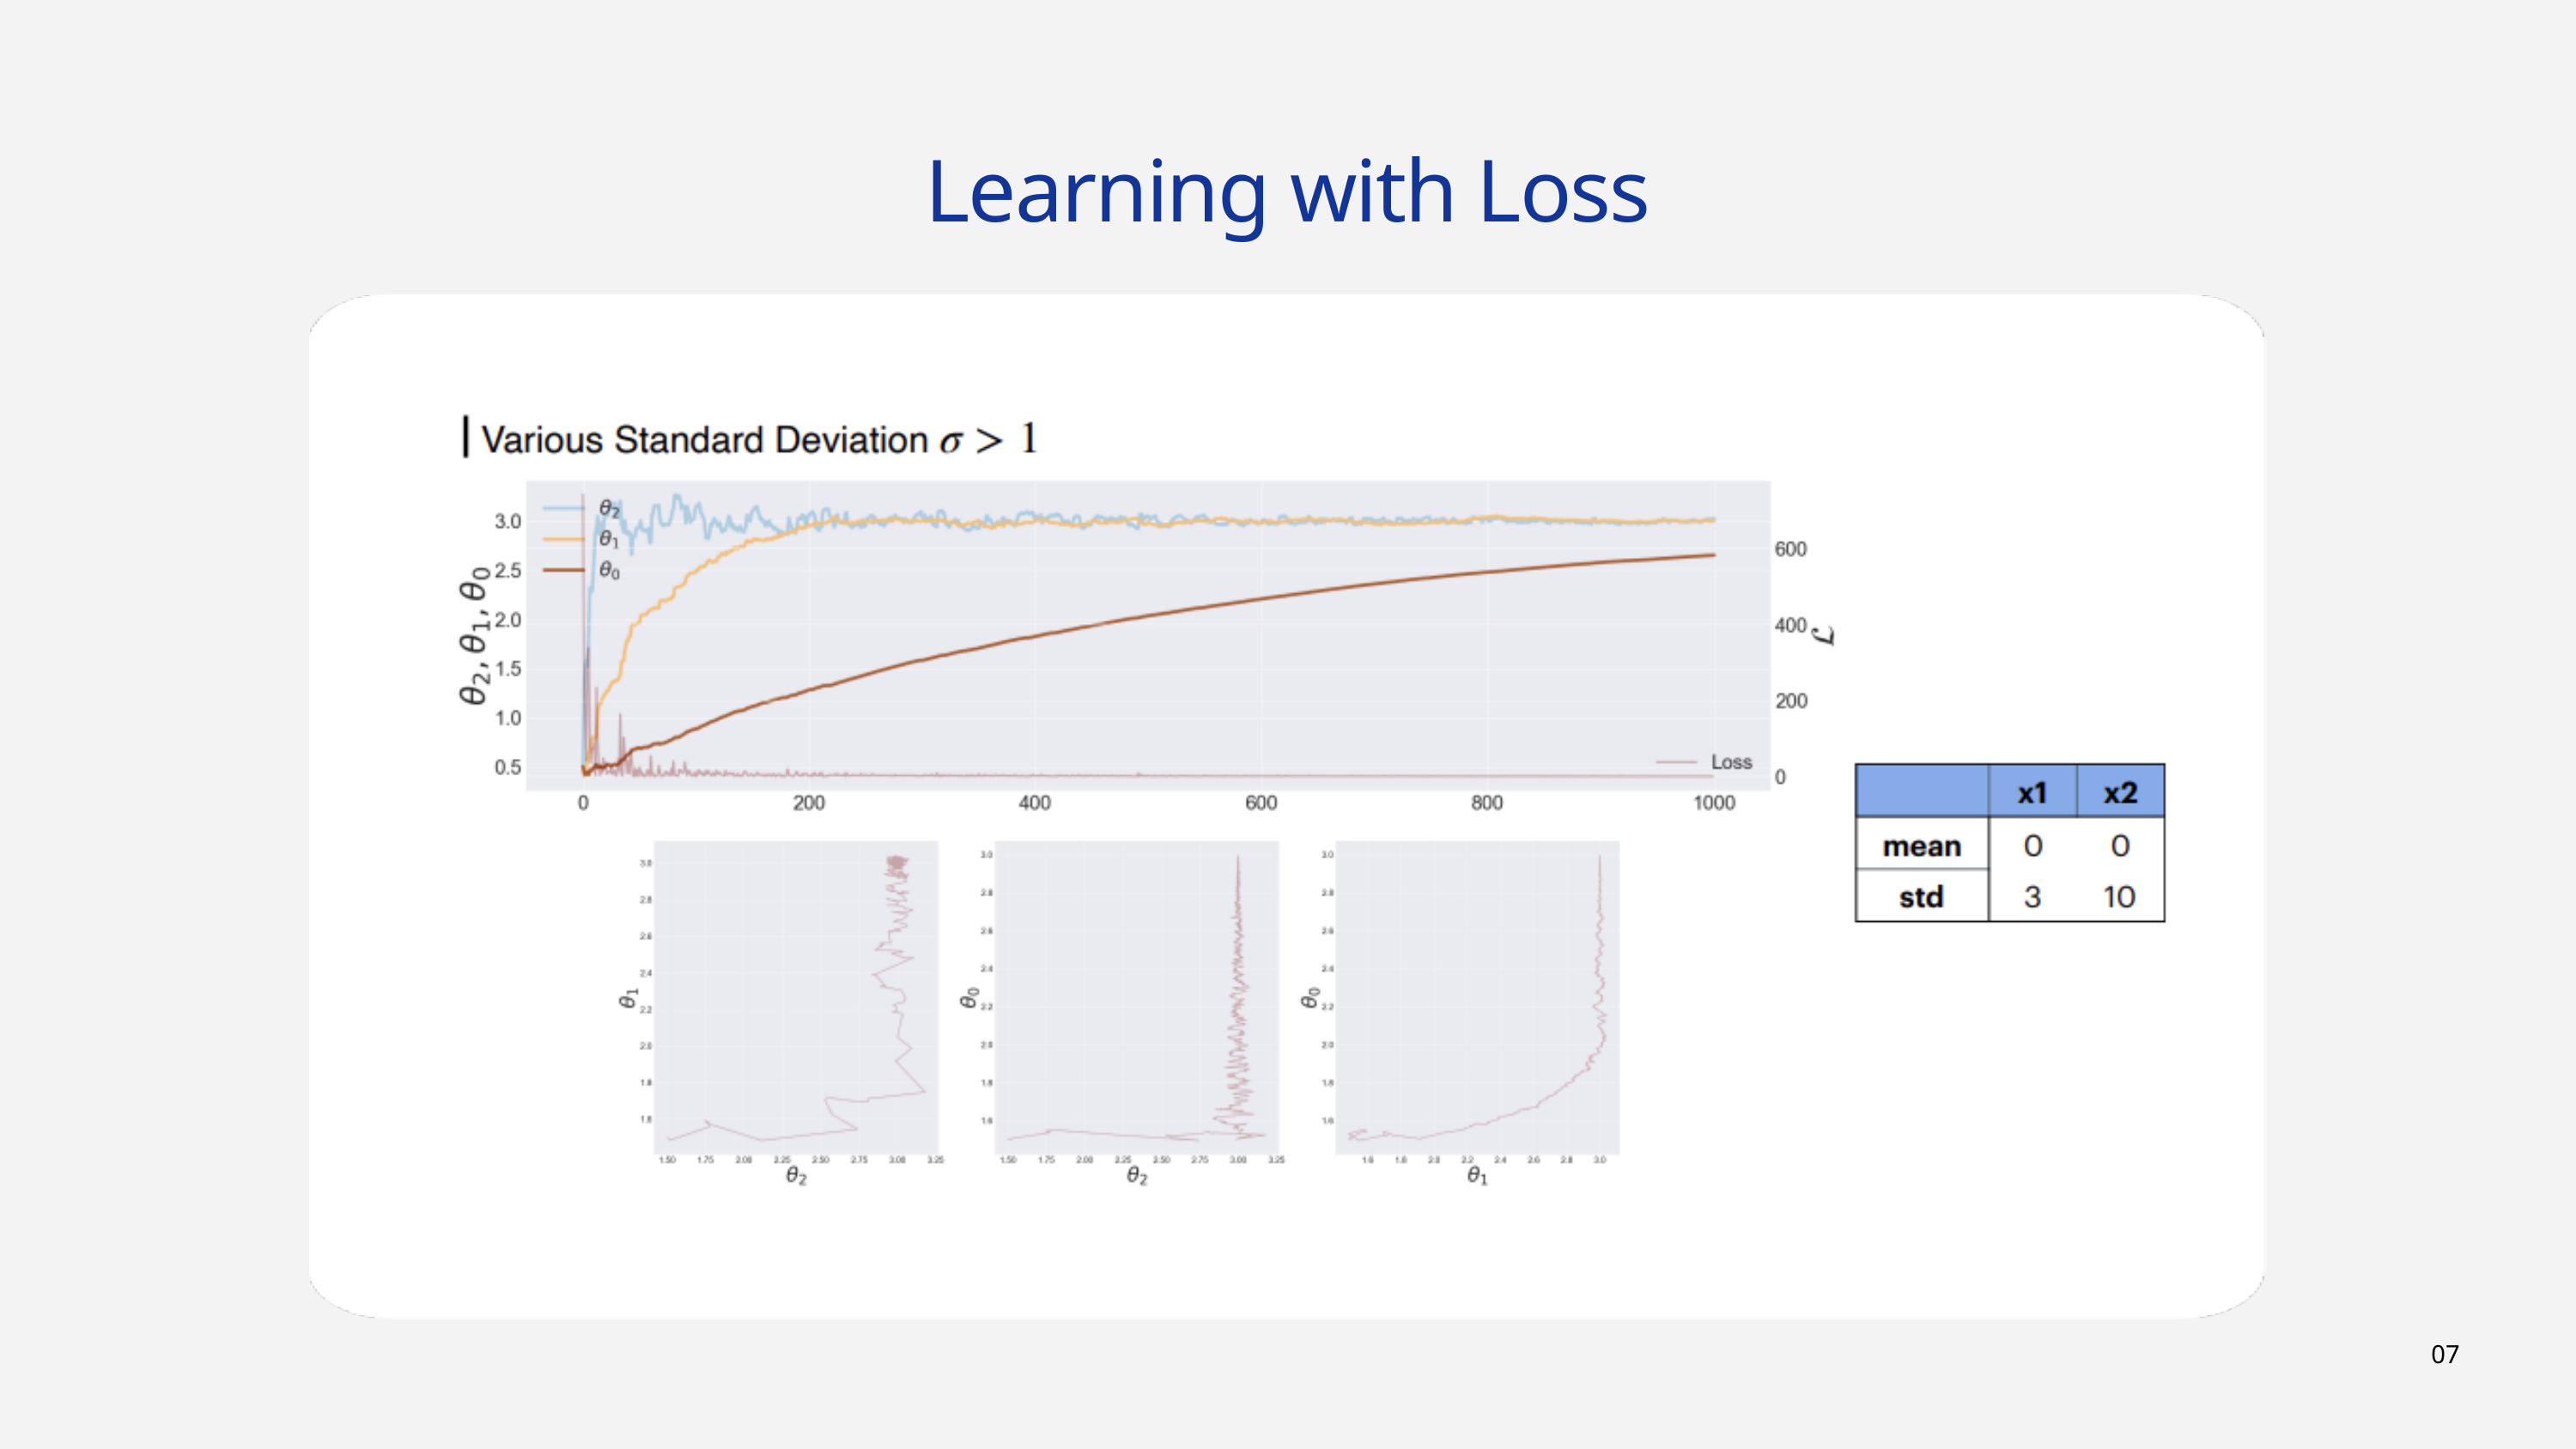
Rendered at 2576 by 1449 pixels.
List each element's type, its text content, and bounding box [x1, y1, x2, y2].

text_box Learning with Loss [309, 130, 2267, 246]
text_box 07 [2385, 1331, 2473, 1375]
picture [440, 402, 2182, 1203]
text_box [309, 294, 2267, 1319]
